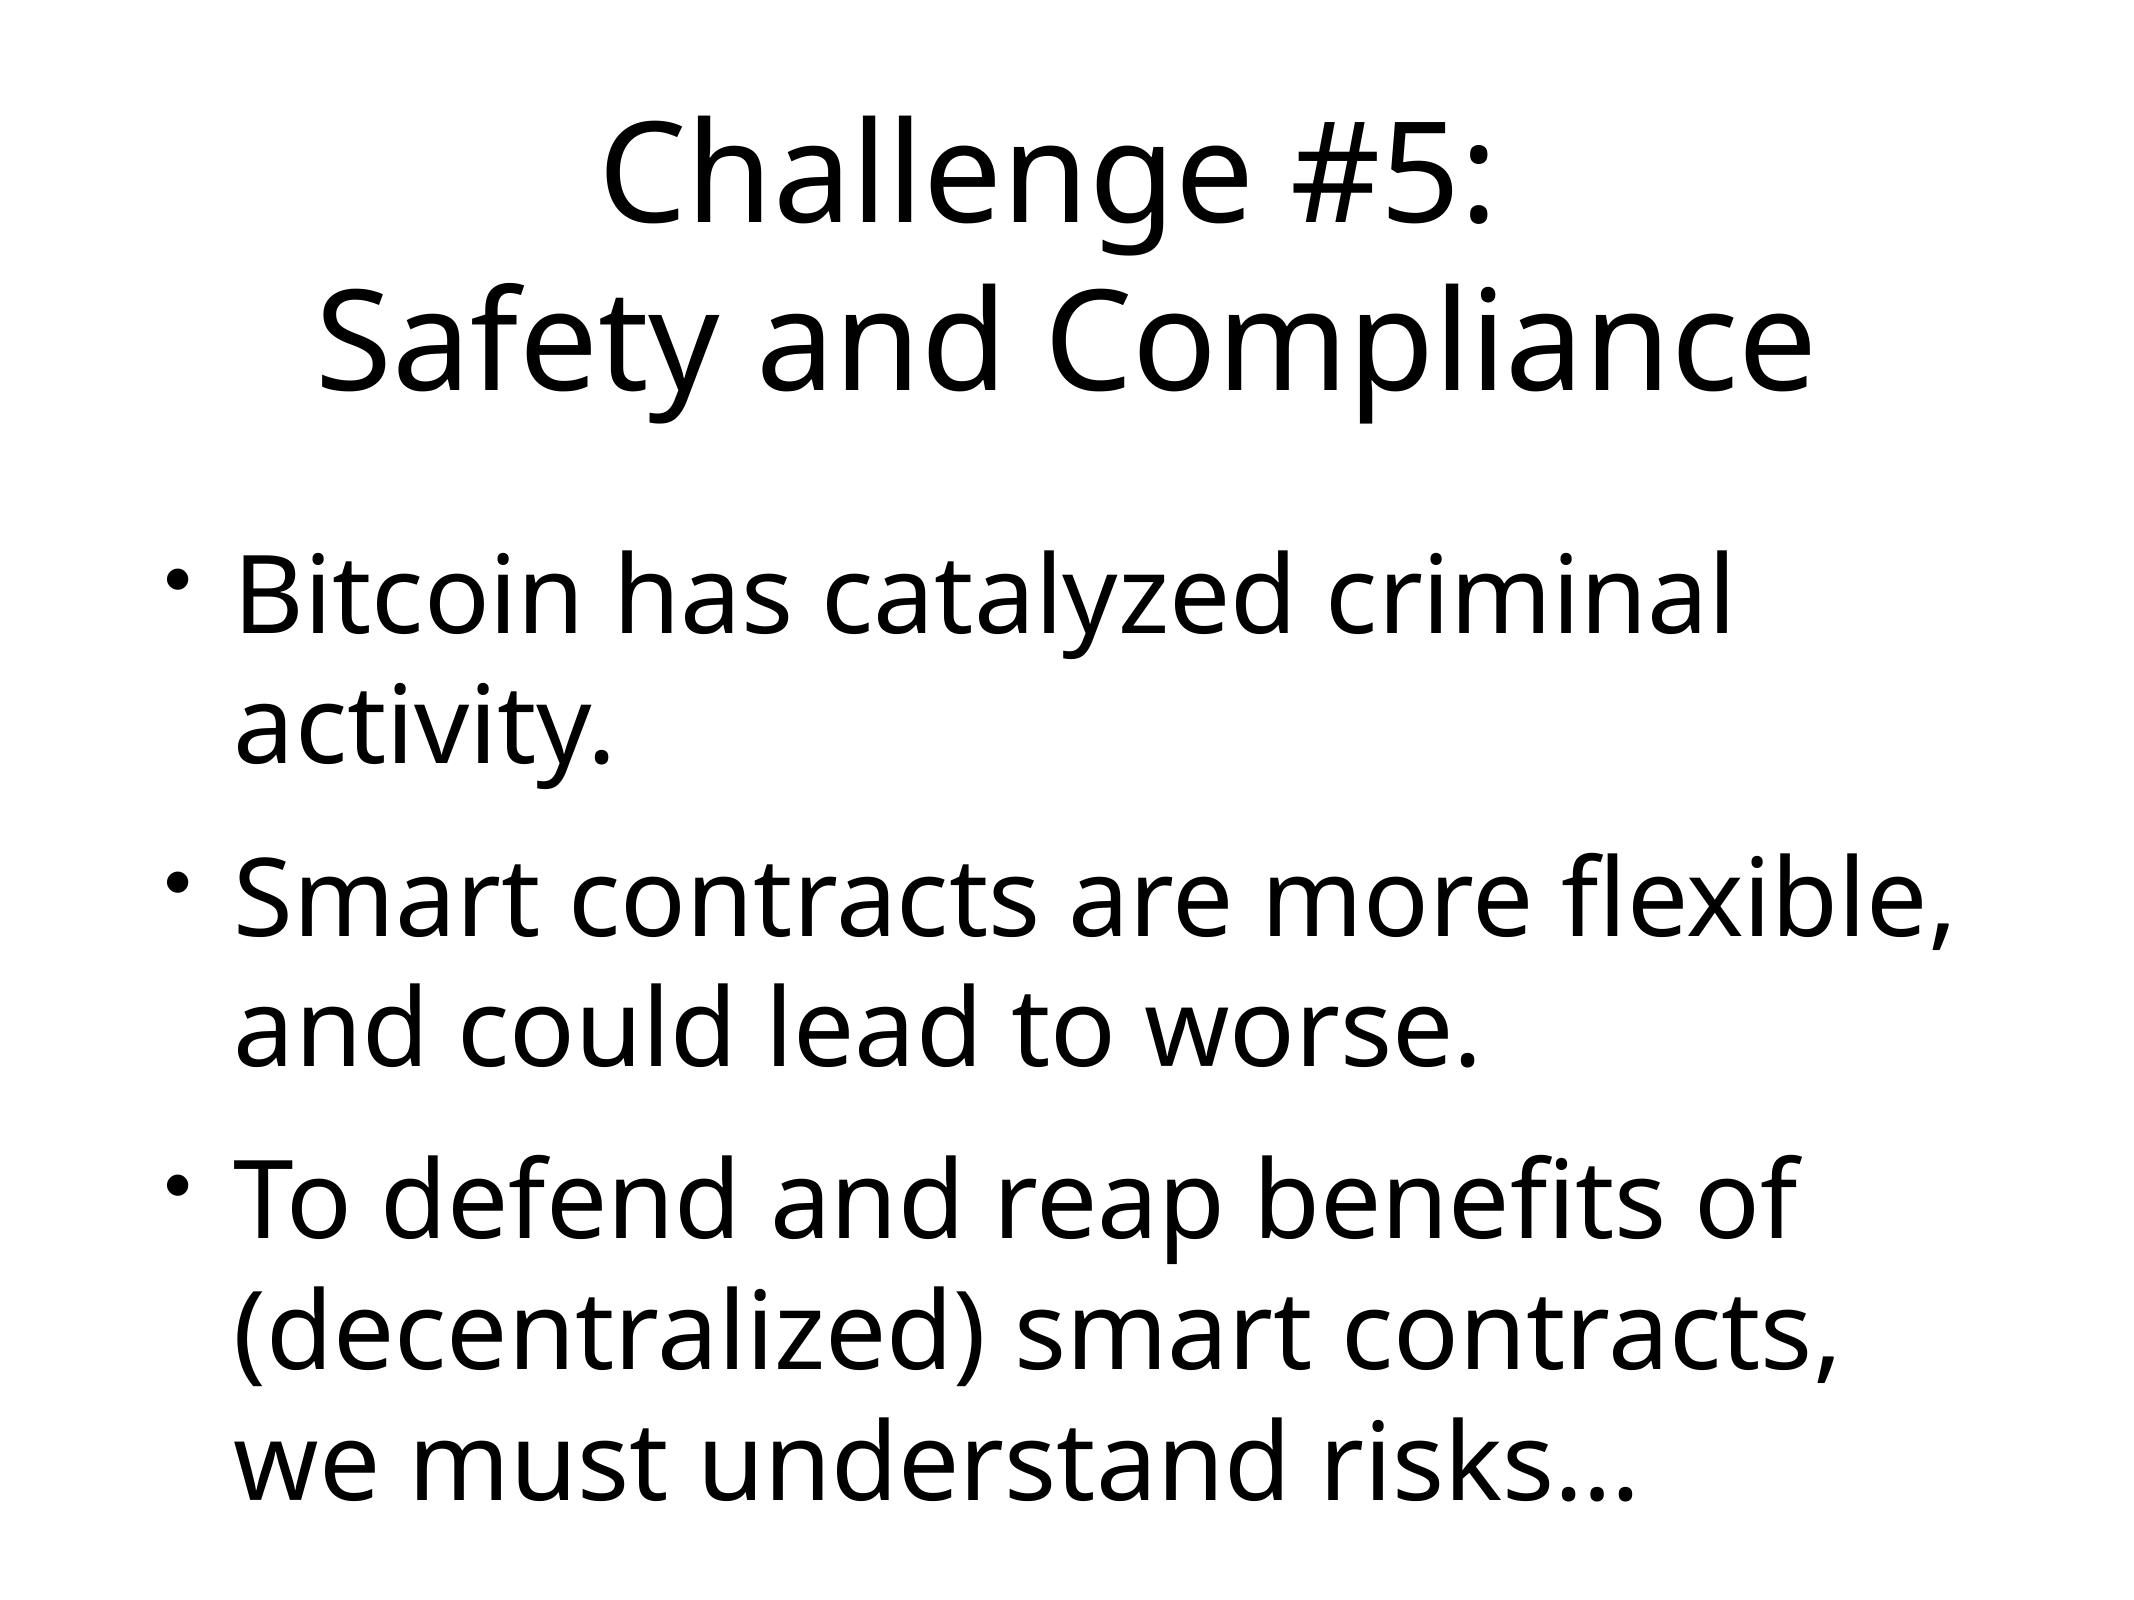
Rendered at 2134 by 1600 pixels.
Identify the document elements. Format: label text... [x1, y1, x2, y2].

title Challenge #5: Safety and Compliance [155, 72, 1978, 428]
list Bitcoin has catalyzed criminal activity. Smart contracts are more flexible, and could lead to worse. To defend and reap benefits of (decentralized) smart contracts, we must understand risks… [155, 515, 1978, 1548]
